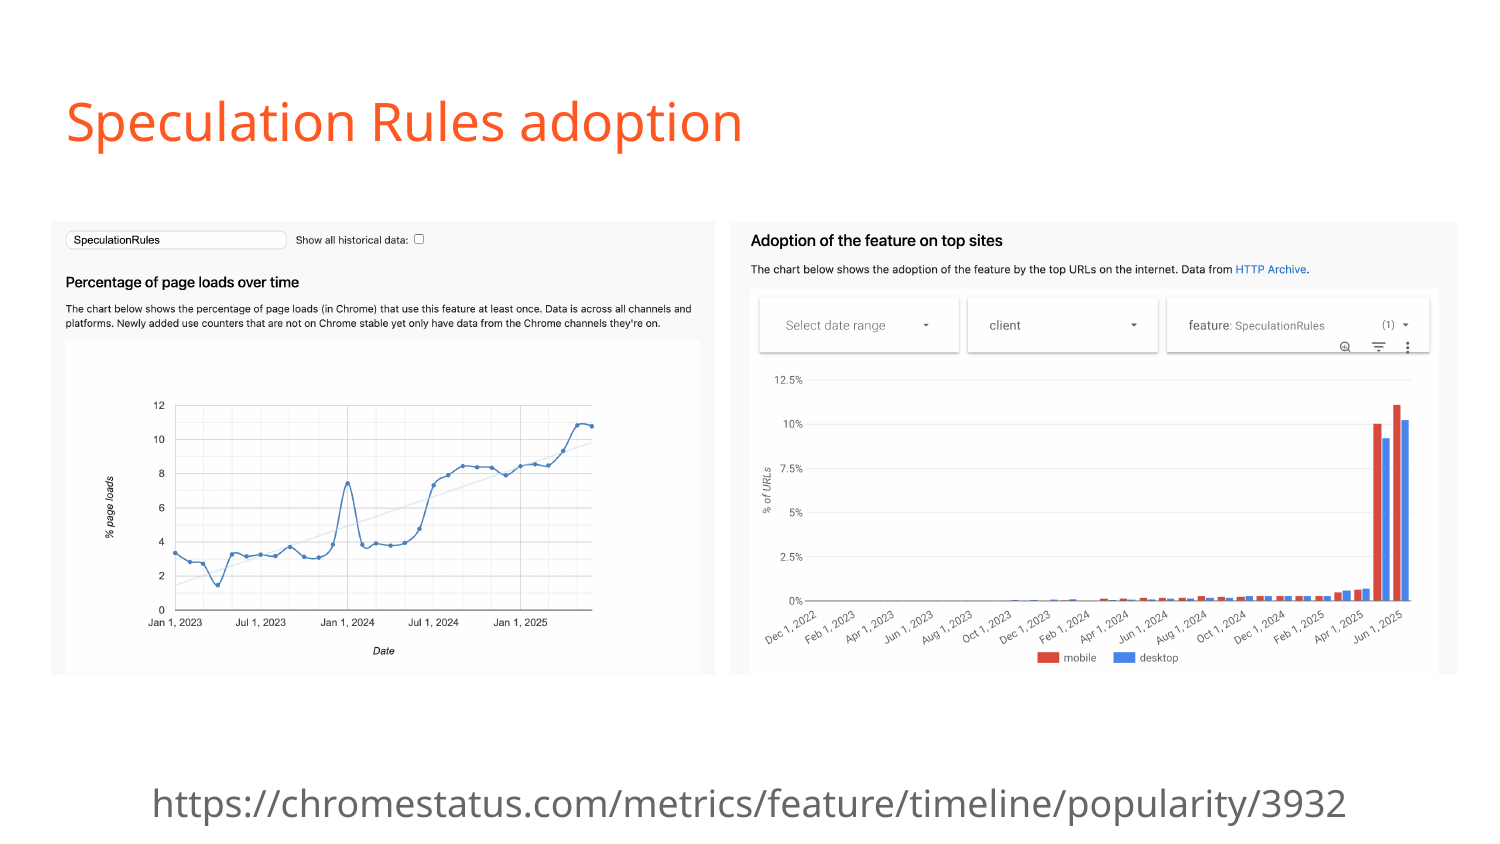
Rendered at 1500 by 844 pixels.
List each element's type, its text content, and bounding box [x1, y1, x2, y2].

picture [729, 221, 1457, 676]
title Speculation Rules adoption [51, 72, 1449, 167]
list https://chromestatus.com/metrics/feature/timeline/popularity/3932 [0, 758, 1500, 823]
picture [50, 221, 715, 676]
